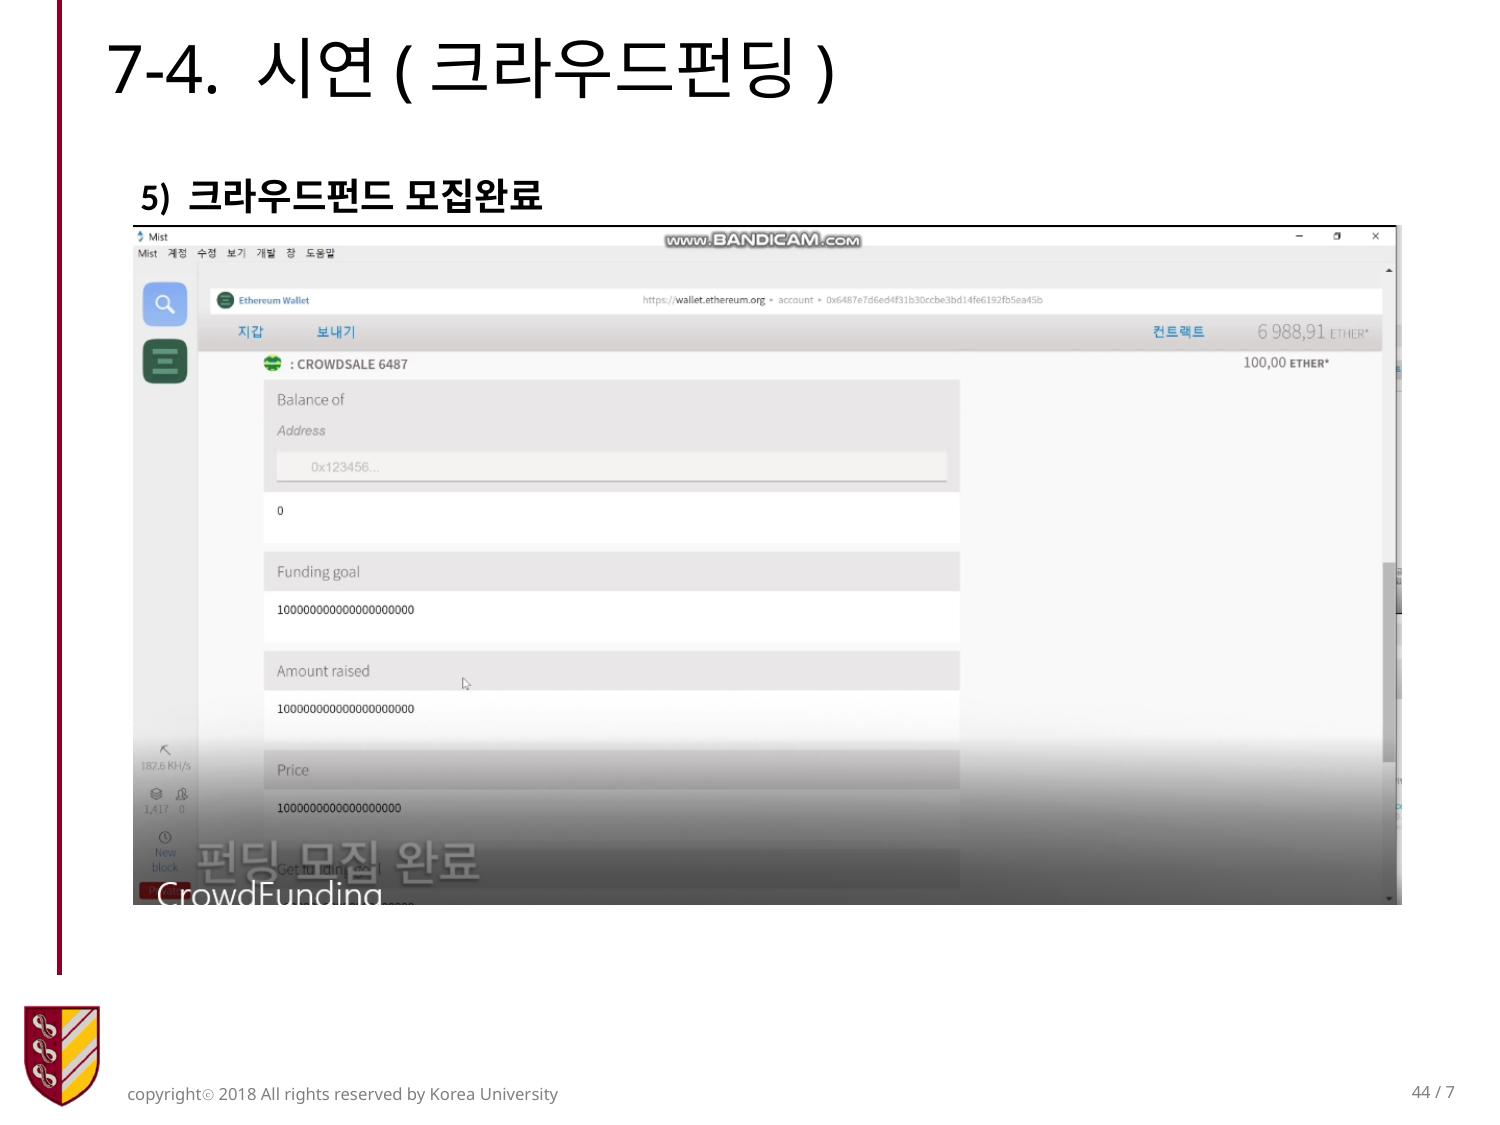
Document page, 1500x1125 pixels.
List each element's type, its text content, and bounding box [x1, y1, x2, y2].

text_box 5) 크라우드펀드 모집완료 [125, 165, 560, 225]
picture [15, 984, 113, 1119]
list 7-4. 시연(크라우드펀딩) [91, 28, 1177, 113]
picture [133, 225, 1402, 905]
